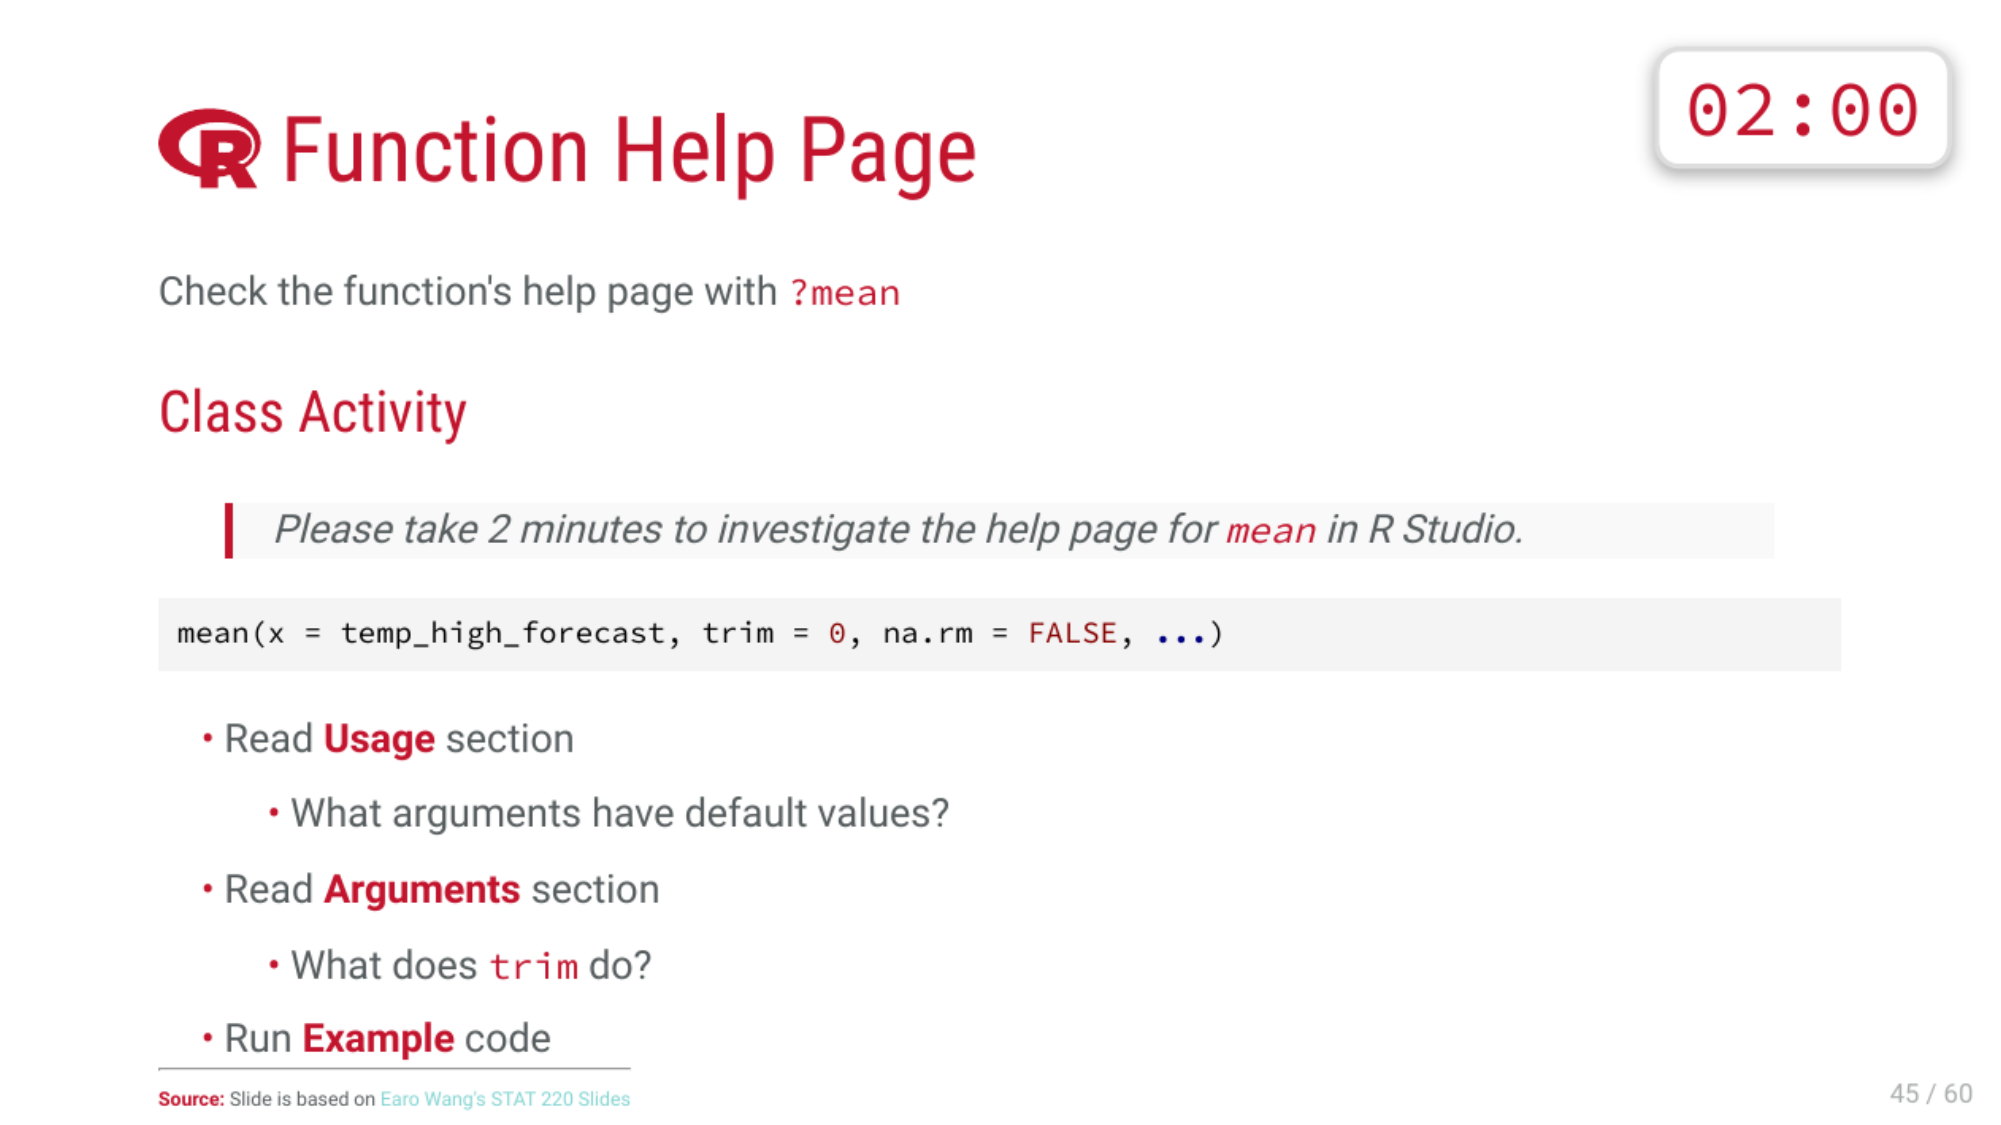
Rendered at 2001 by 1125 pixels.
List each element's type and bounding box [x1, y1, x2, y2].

list [0, 0, 2000, 1125]
